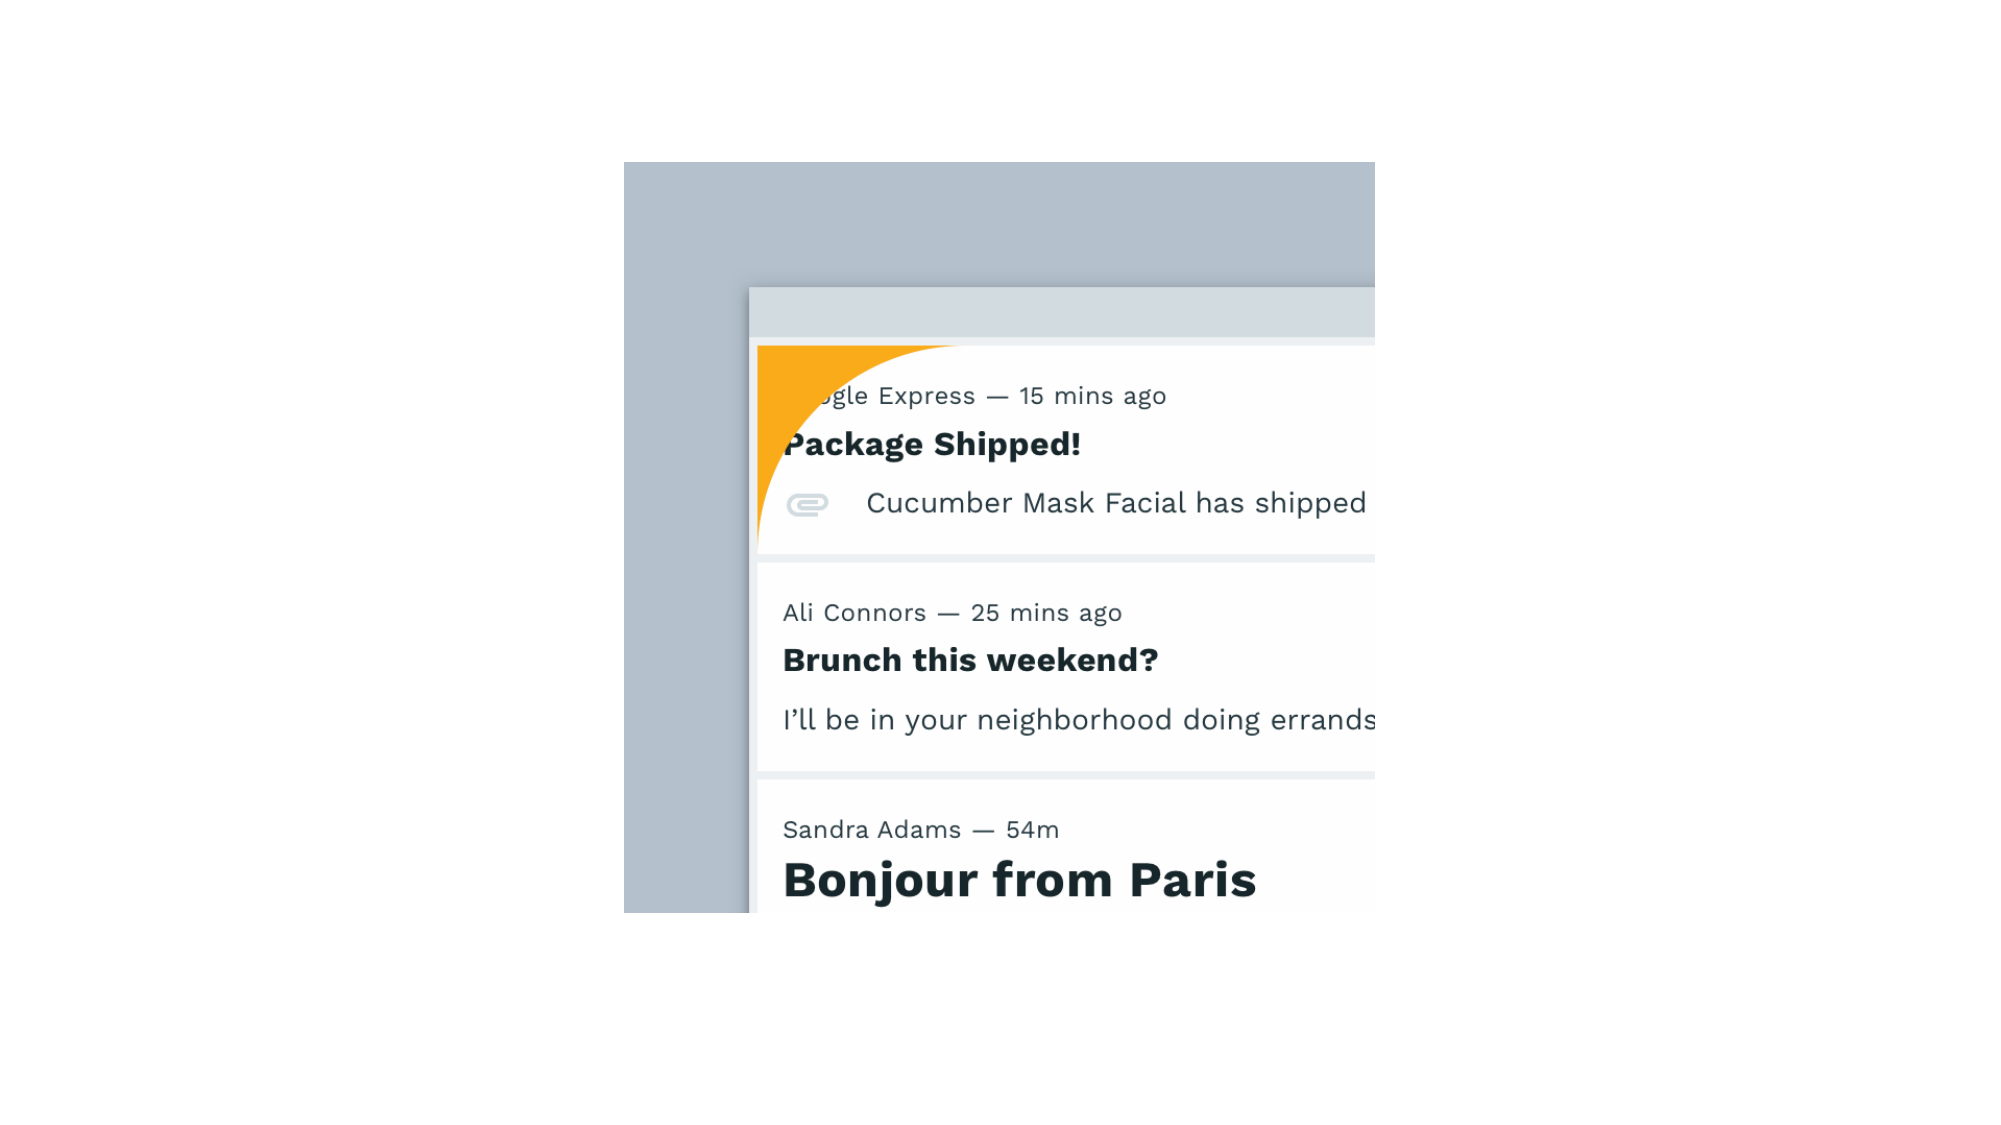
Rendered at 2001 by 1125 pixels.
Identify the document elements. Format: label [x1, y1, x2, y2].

picture [624, 162, 1375, 913]
